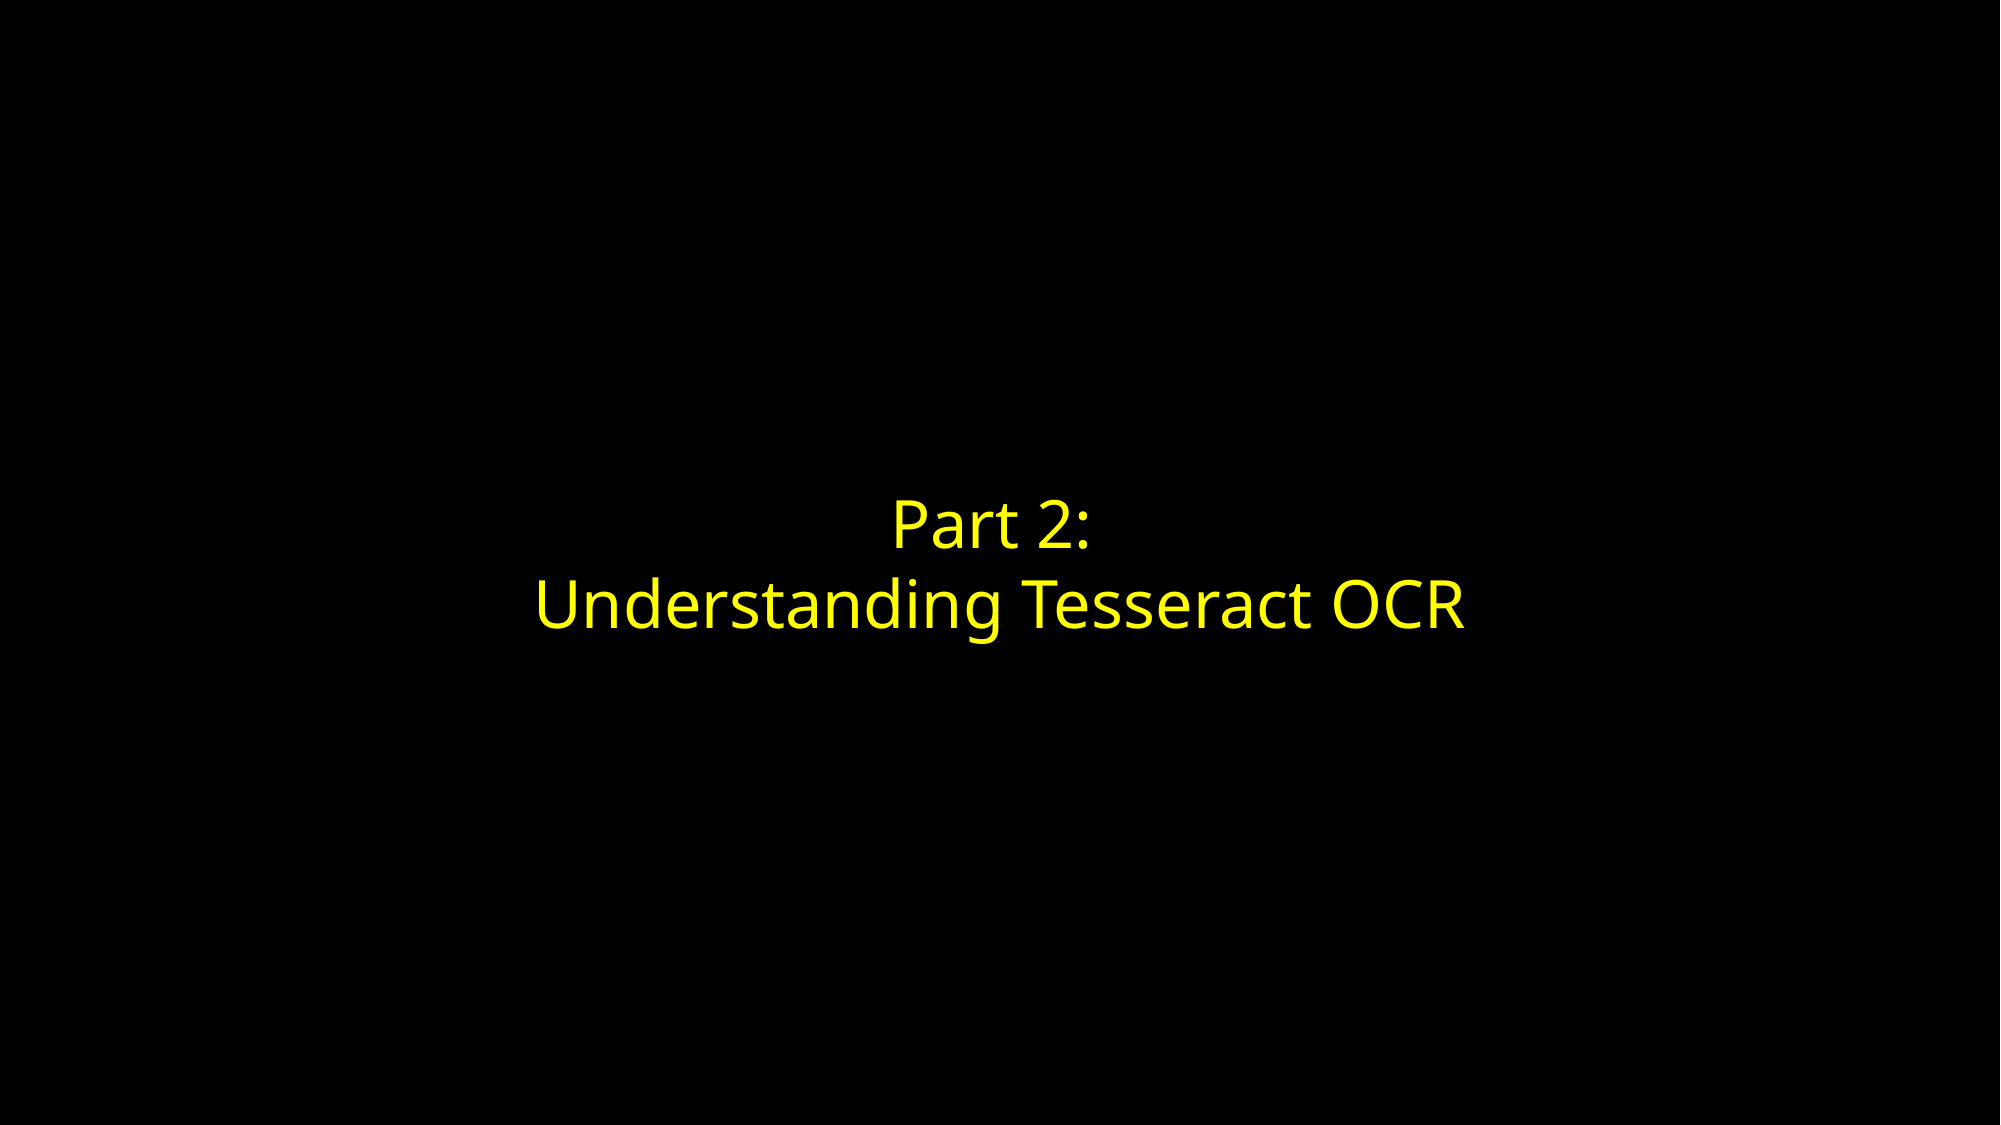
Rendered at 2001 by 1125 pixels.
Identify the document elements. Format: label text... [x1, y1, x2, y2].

text_box Part 2: Understanding Tesseract OCR [0, 474, 2000, 649]
